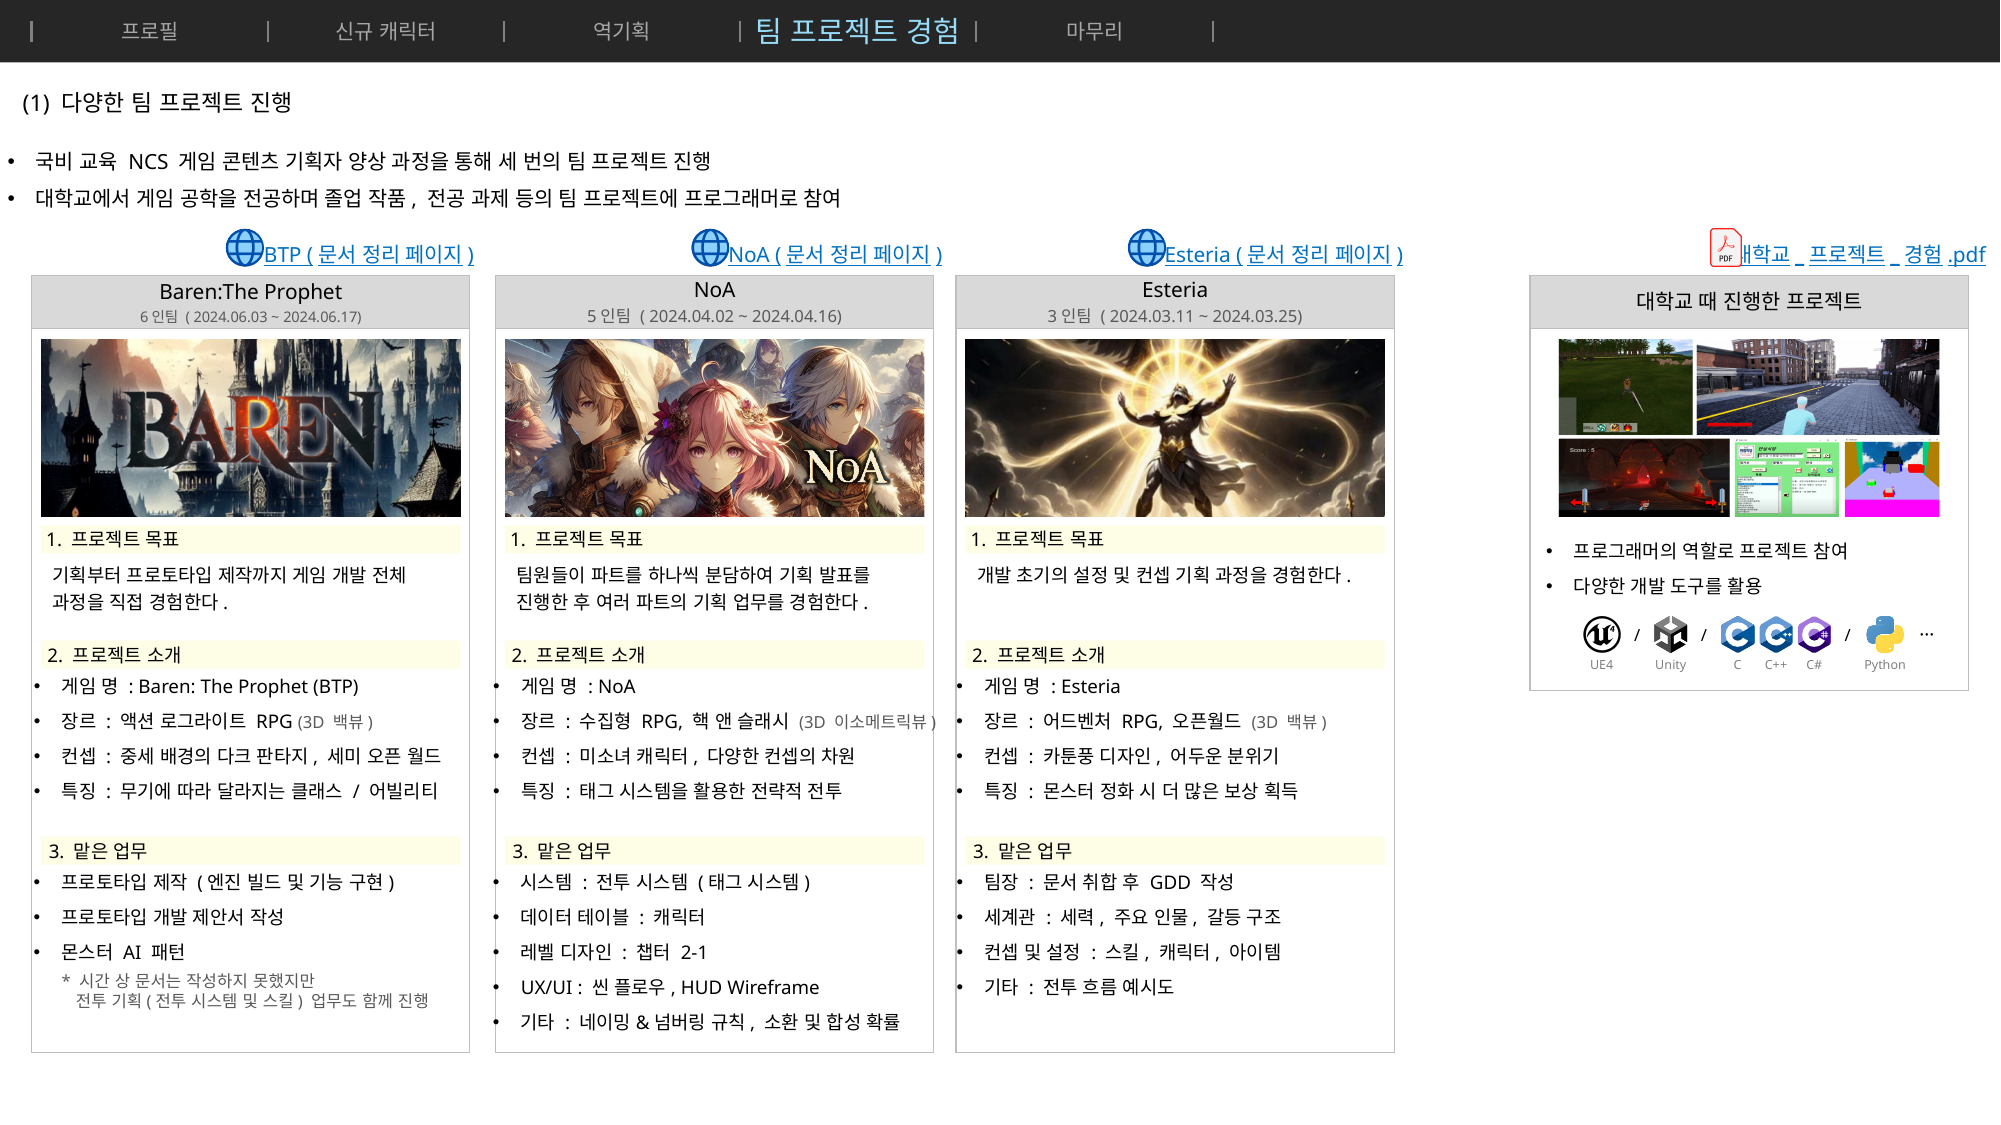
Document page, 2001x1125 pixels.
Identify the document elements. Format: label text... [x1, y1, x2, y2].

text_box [225, 228, 471, 268]
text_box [1529, 274, 1969, 691]
text_box (1) 다양한 팀 프로젝트 진행 [22, 88, 294, 116]
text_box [1709, 228, 1969, 268]
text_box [955, 274, 1395, 1054]
text_box 국비 교육 NCS 게임 콘텐츠 기획자 양상 과정을 통해 세 번의 팀 프로젝트 진행 대학교에서 게임 공학을 전공하며 졸업 작품, 전공 과제 등의 팀 프로젝트에 프로그래머로 참여 [7, 148, 842, 212]
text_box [0, 0, 2000, 64]
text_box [1127, 228, 1395, 268]
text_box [31, 274, 471, 1054]
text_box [690, 228, 935, 268]
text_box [494, 274, 935, 1054]
